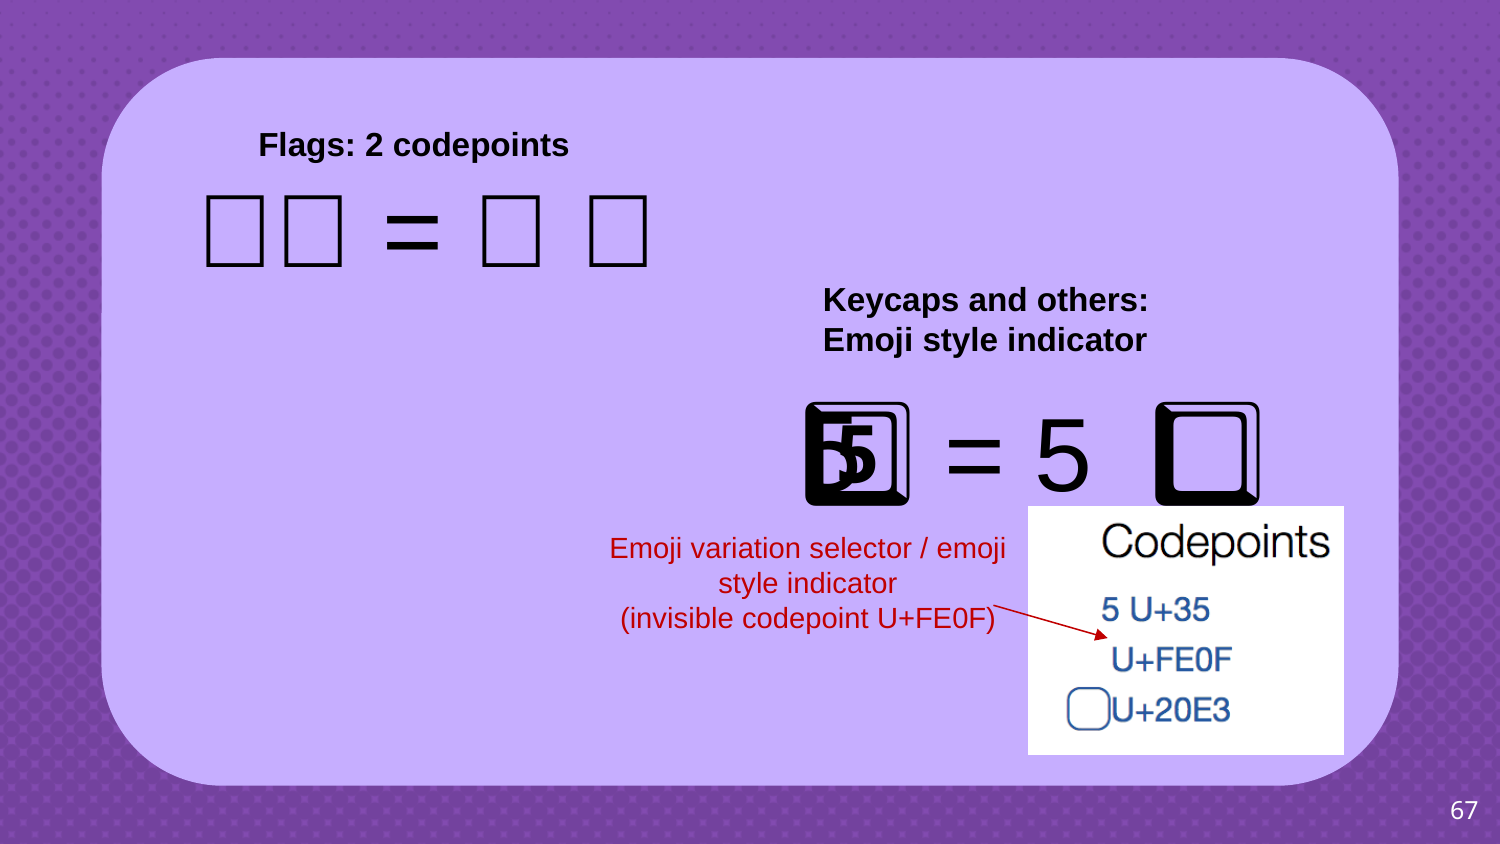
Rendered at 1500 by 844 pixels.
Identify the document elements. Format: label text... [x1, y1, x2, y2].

text_box Flags: 2 codepoints [243, 115, 678, 171]
text_box 🇺🇸 = 🇺 🇸 [181, 155, 725, 296]
text_box [99, 55, 1401, 788]
text_box 5️⃣ = 5️ ⃣ [757, 380, 1300, 520]
text_box Keycaps and others: Emoji style indicator [808, 270, 1243, 366]
slide_number 67 [1403, 779, 1494, 844]
text_box Emoji variation selector / emoji style indicator (invisible codepoint U+FE0F) [586, 521, 1023, 642]
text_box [993, 604, 1108, 639]
picture [1028, 506, 1344, 755]
